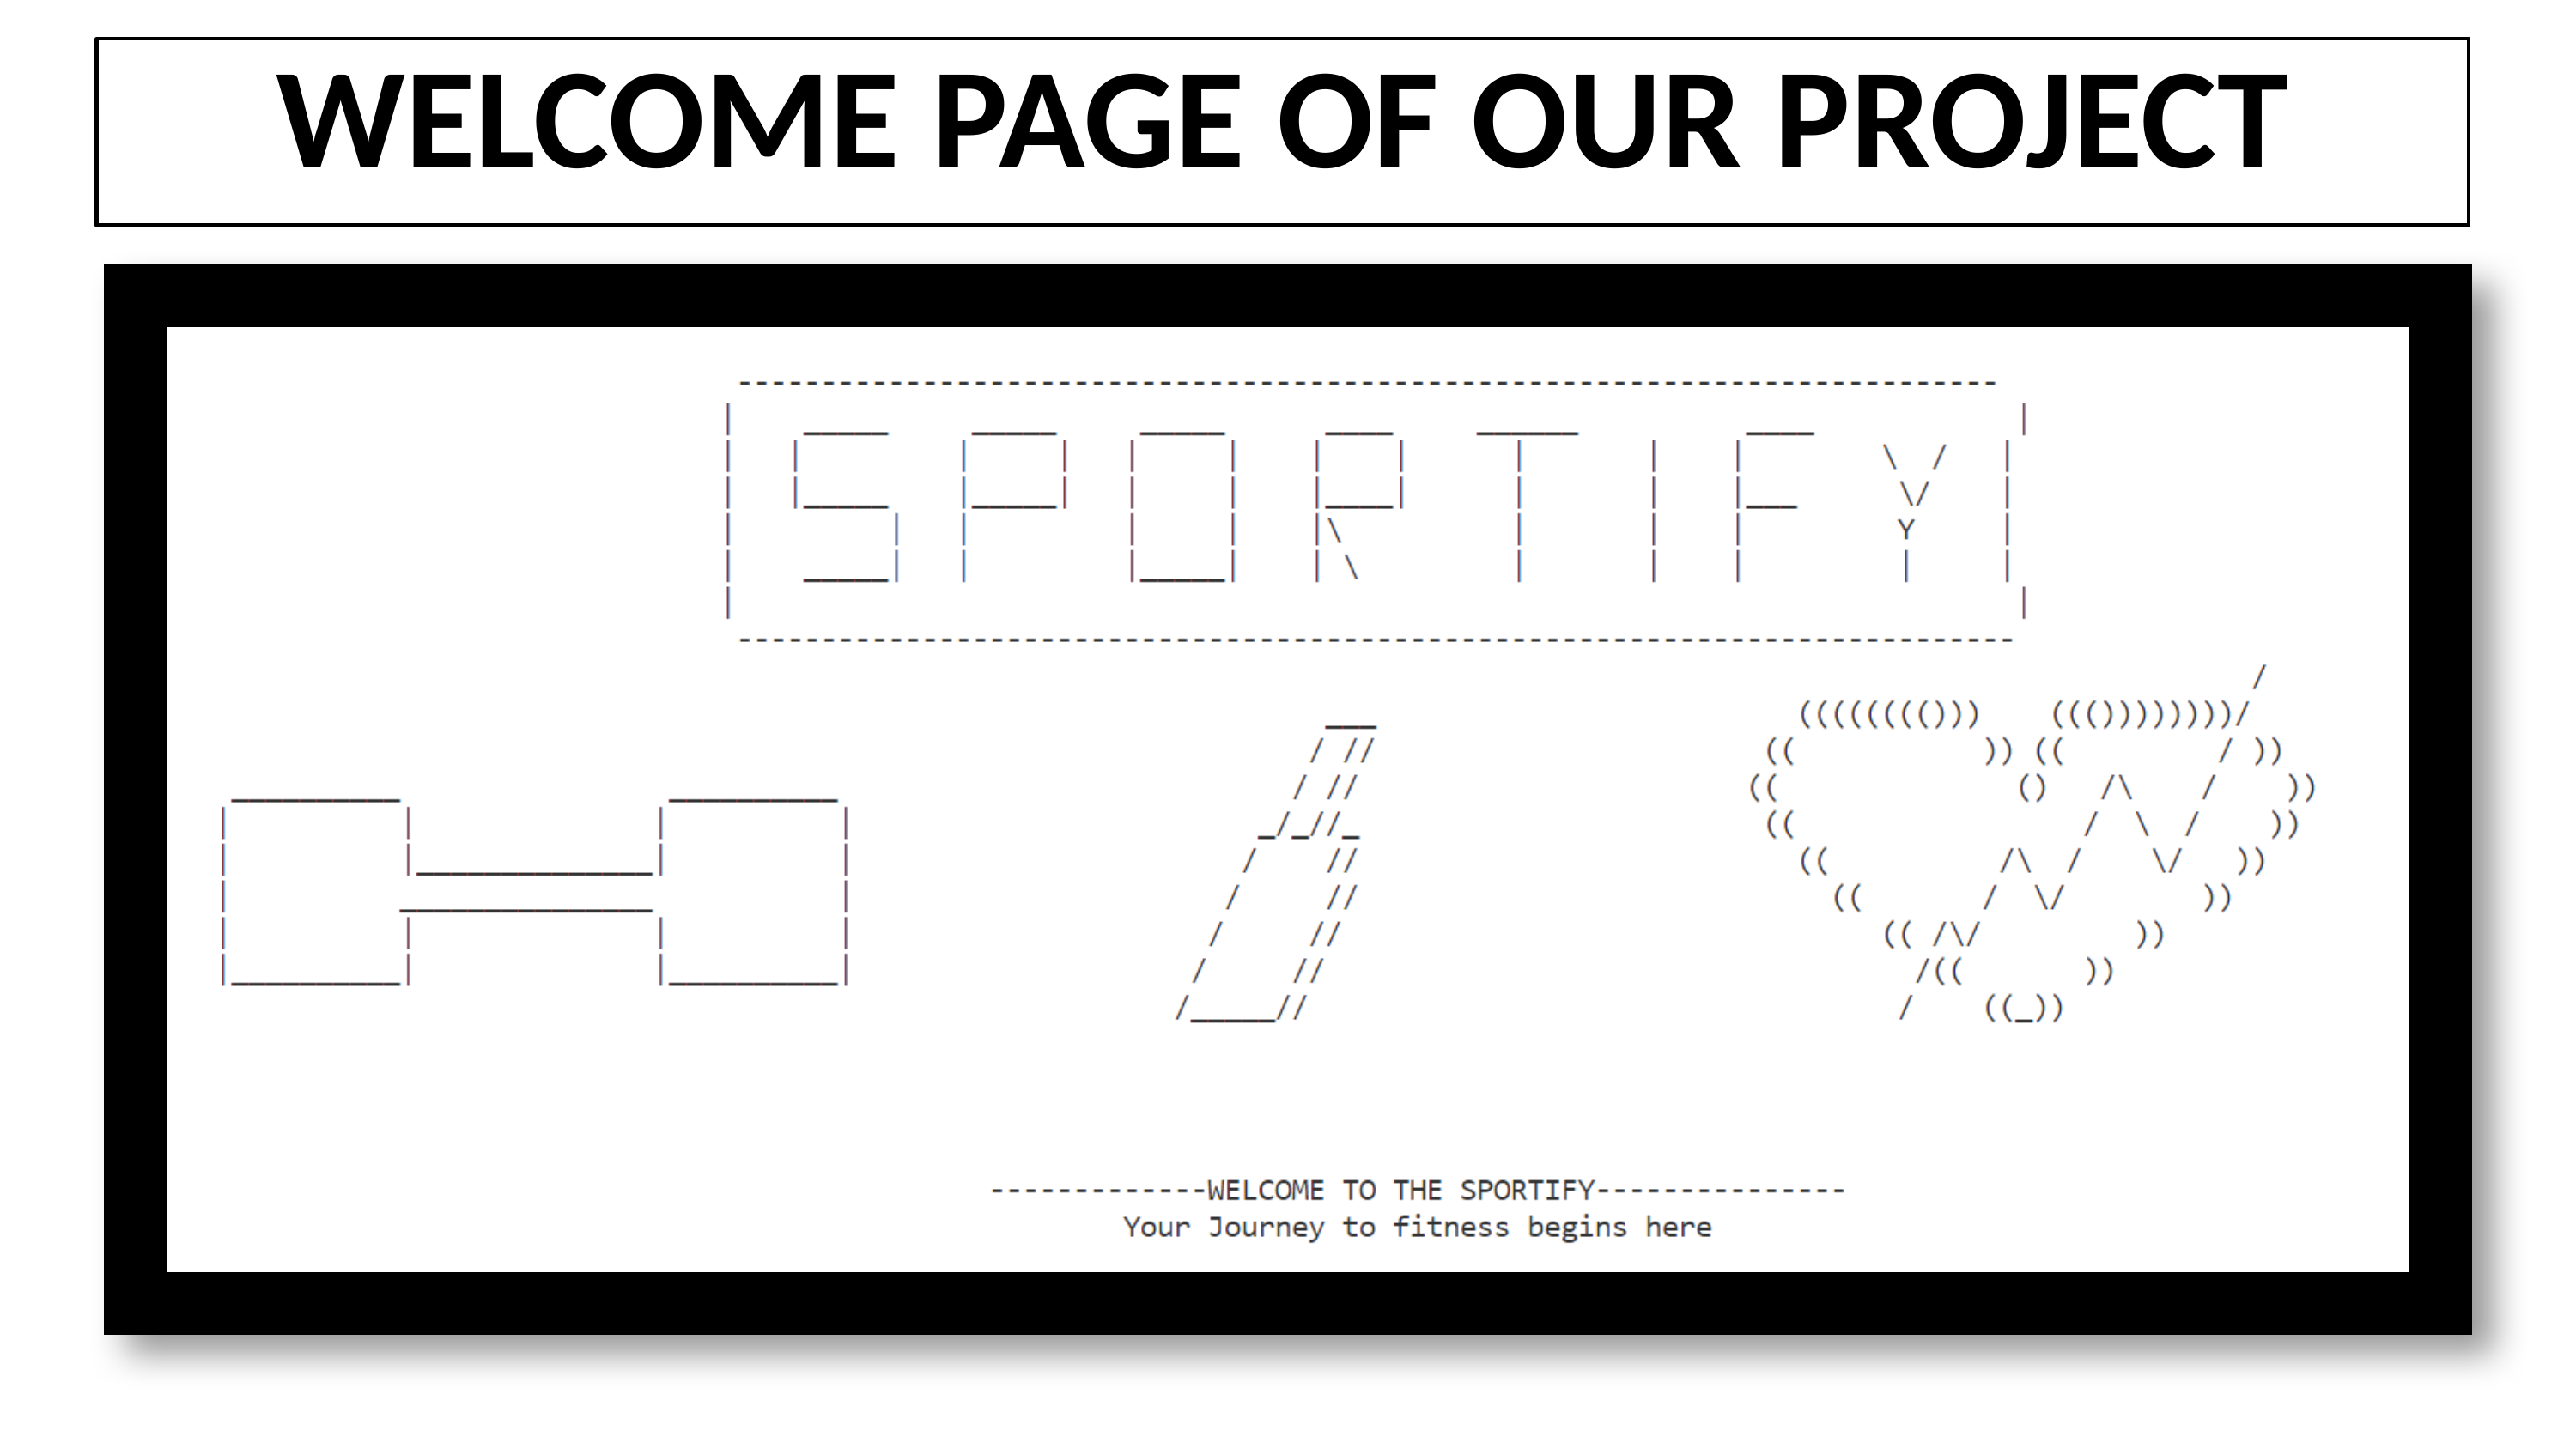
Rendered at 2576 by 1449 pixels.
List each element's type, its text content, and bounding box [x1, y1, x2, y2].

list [166, 326, 2410, 1272]
title WELCOME PAGE OF OUR PROJECT [94, 37, 2470, 227]
